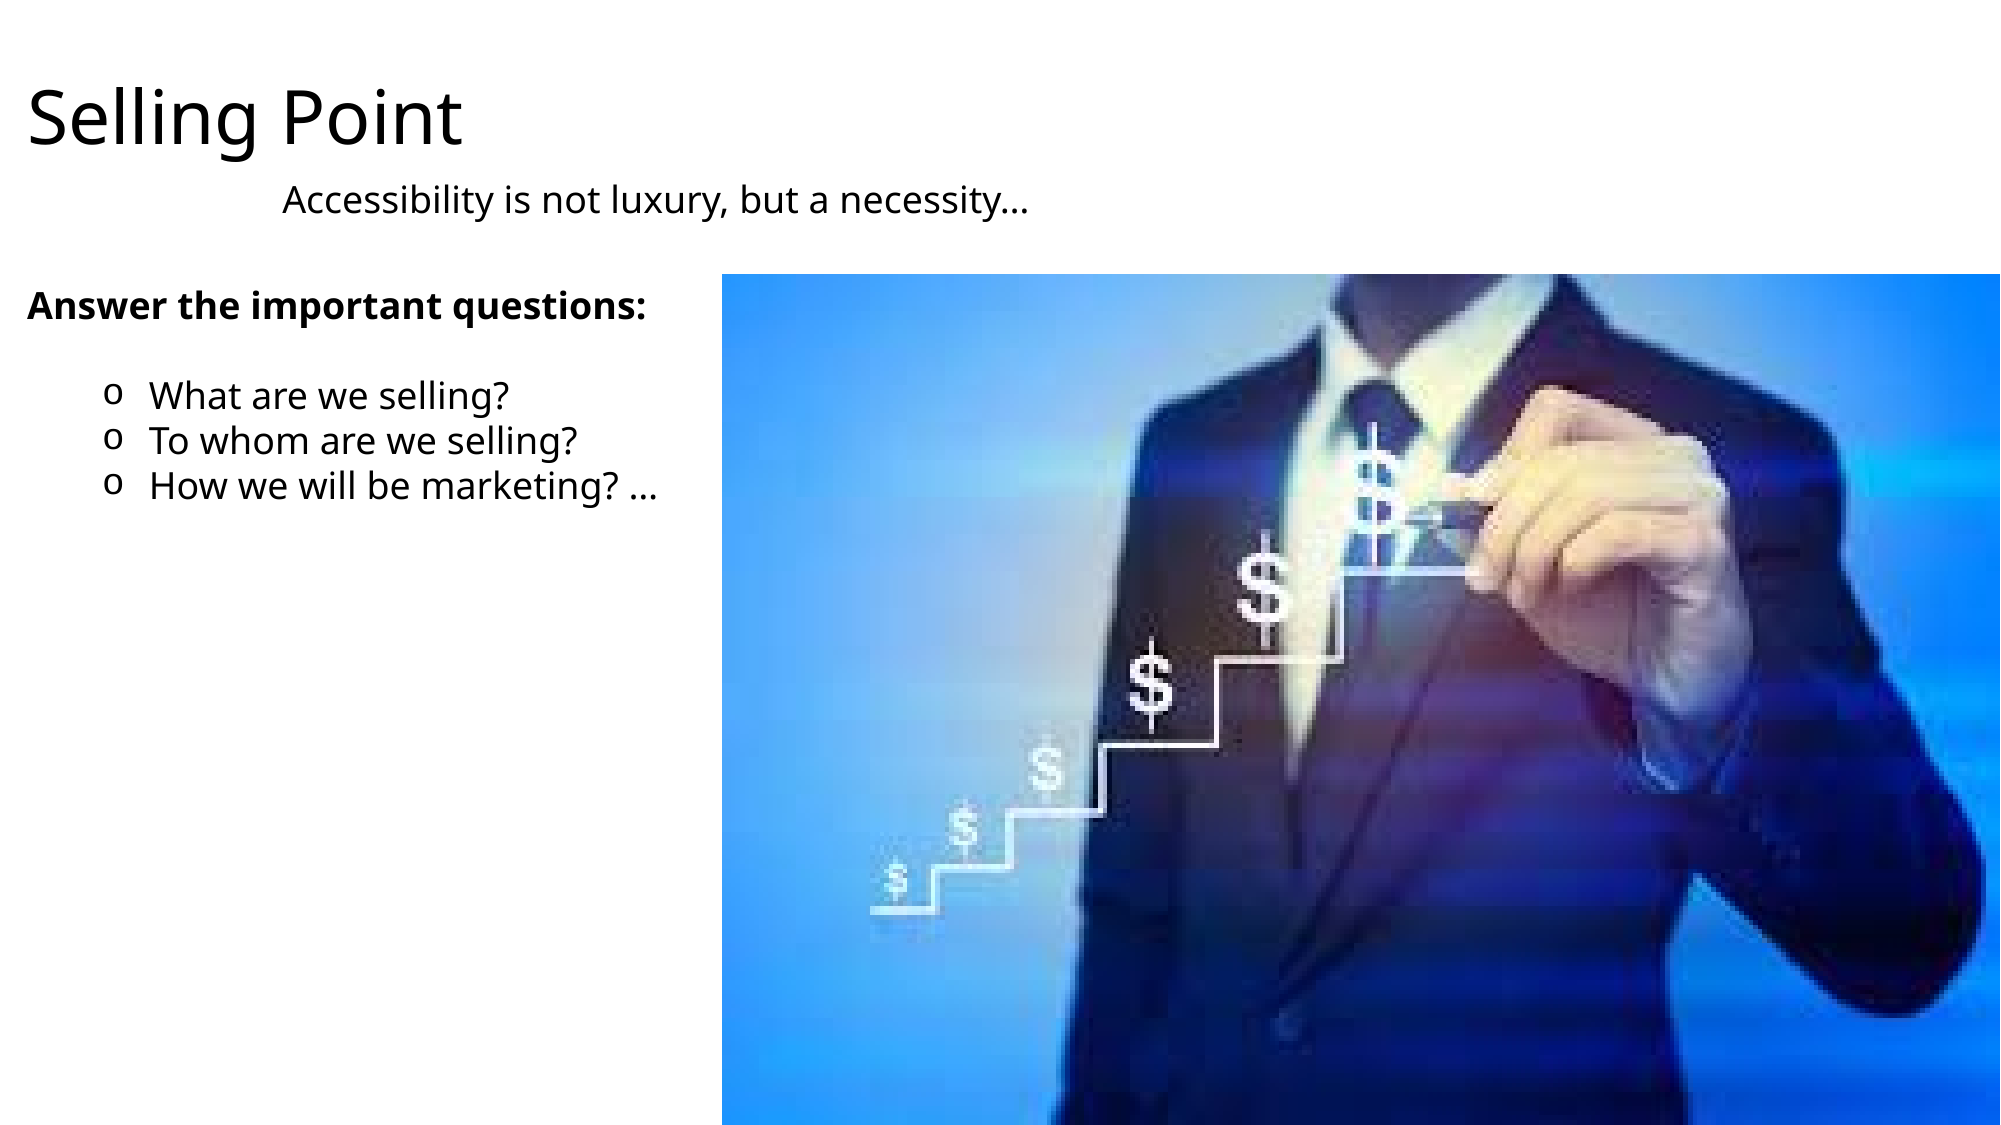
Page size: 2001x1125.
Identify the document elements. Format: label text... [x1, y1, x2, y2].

picture [722, 274, 2000, 1125]
text_box Accessibility is not luxury, but a necessity… [267, 168, 1277, 229]
title Selling Point [12, 11, 523, 229]
text_box Answer the important questions: What are we selling? To whom are we selling? How we will be marketing? … [12, 274, 722, 560]
